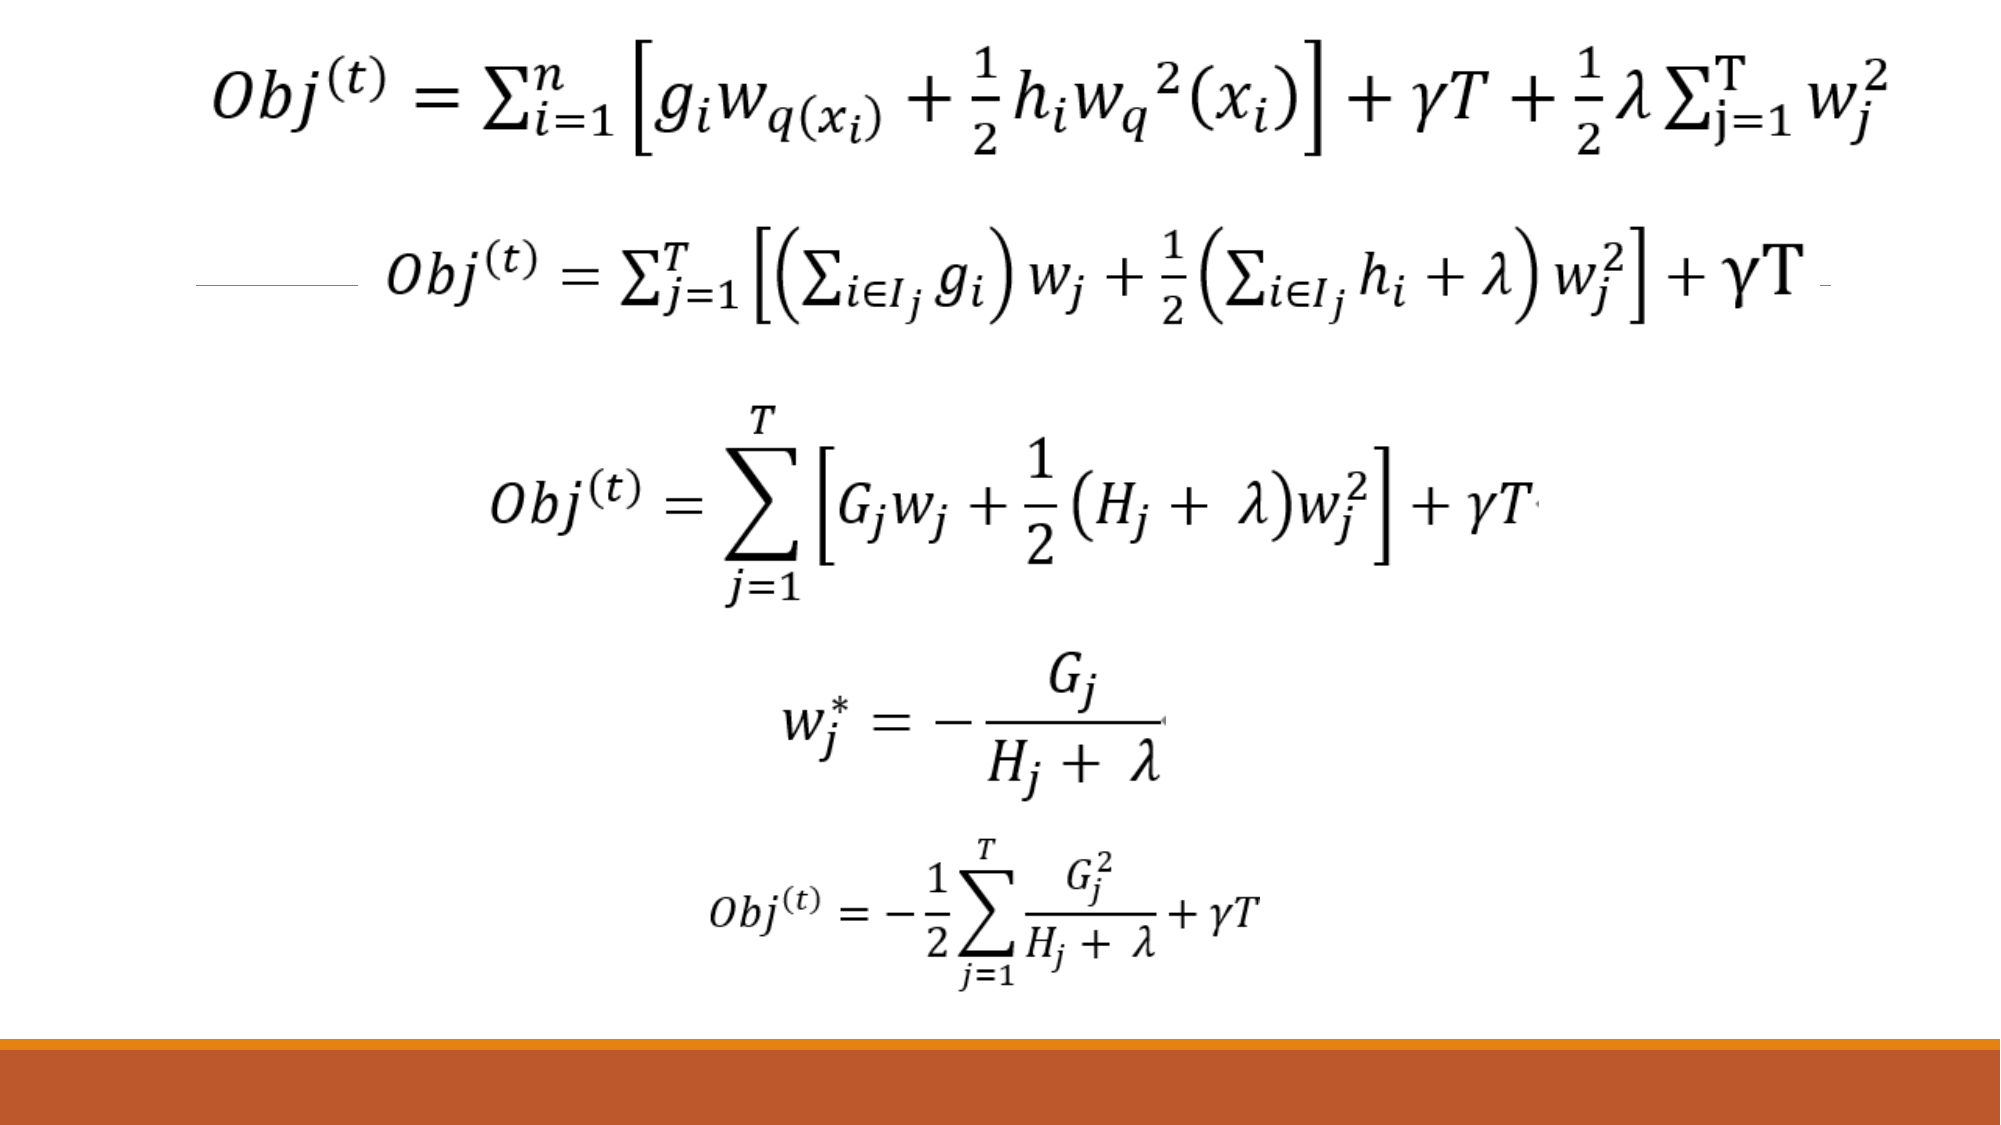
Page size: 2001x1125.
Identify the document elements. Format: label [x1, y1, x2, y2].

picture [750, 630, 1166, 811]
picture [163, 4, 1895, 173]
picture [358, 204, 1821, 340]
picture [460, 372, 1540, 617]
picture [624, 817, 1261, 999]
